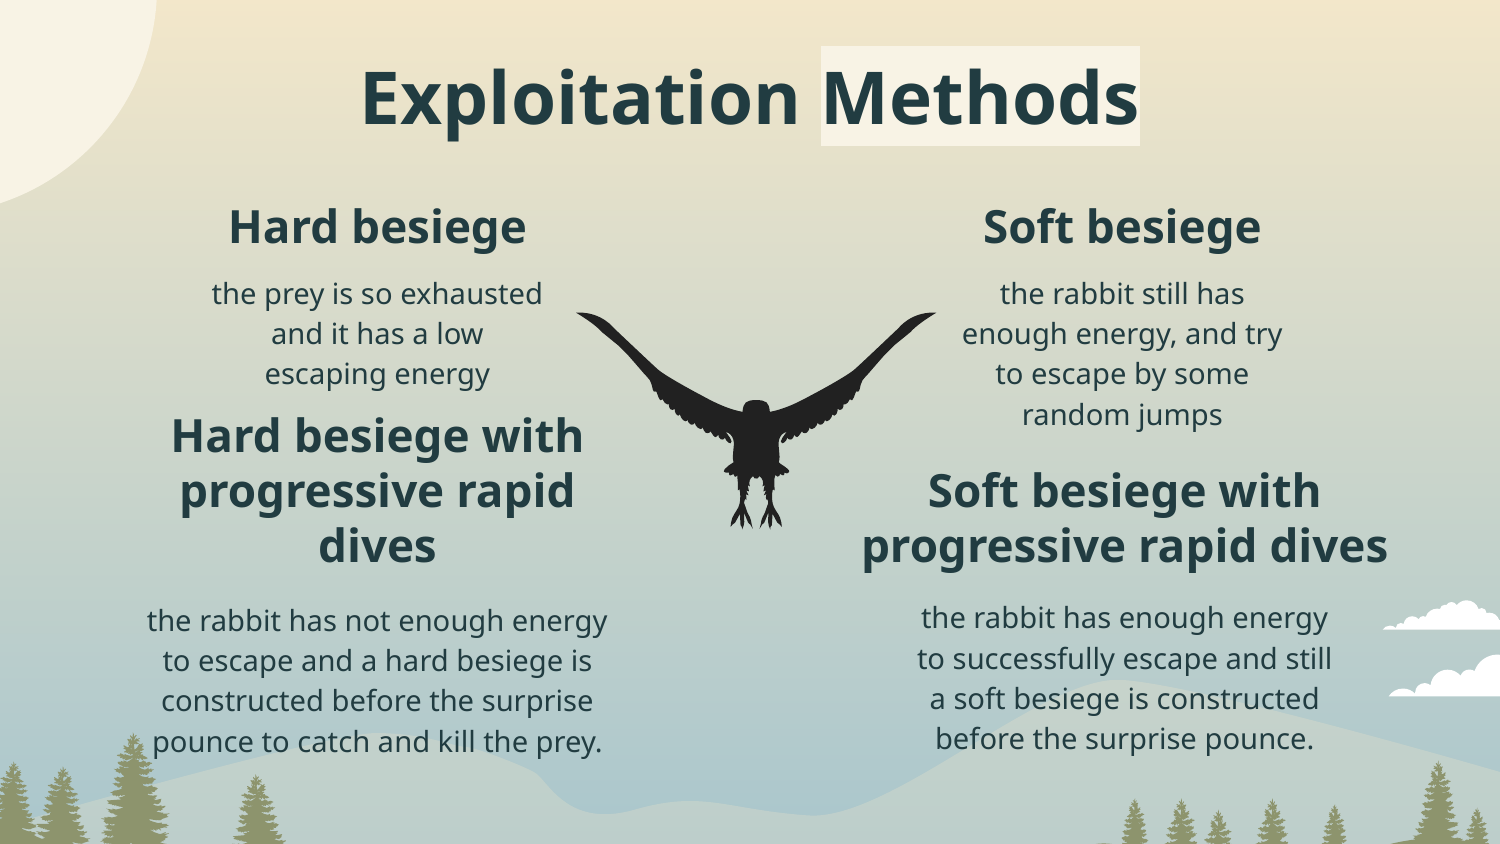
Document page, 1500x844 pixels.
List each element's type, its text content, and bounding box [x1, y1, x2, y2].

subtitle Soft besiege with progressive rapid dives [844, 507, 1405, 588]
subtitle Hard besiege [194, 188, 561, 255]
subtitle the rabbit still has enough energy, and try to escape by some random jumps [939, 268, 1306, 350]
subtitle Hard besiege with progressive rapid dives [100, 507, 656, 588]
title Exploitation Methods [118, 23, 1382, 118]
subtitle the rabbit has not enough energy to escape and a hard besiege is constructed before the surprise pounce to catch and kill the prey. [130, 582, 625, 800]
text_box [576, 312, 937, 530]
subtitle the rabbit has enough energy to successfully escape and still a soft besiege is constructed before the surprise pounce. [896, 588, 1354, 674]
subtitle Soft besiege [939, 188, 1306, 268]
subtitle the prey is so exhausted and it has a low escaping energy [194, 255, 561, 350]
